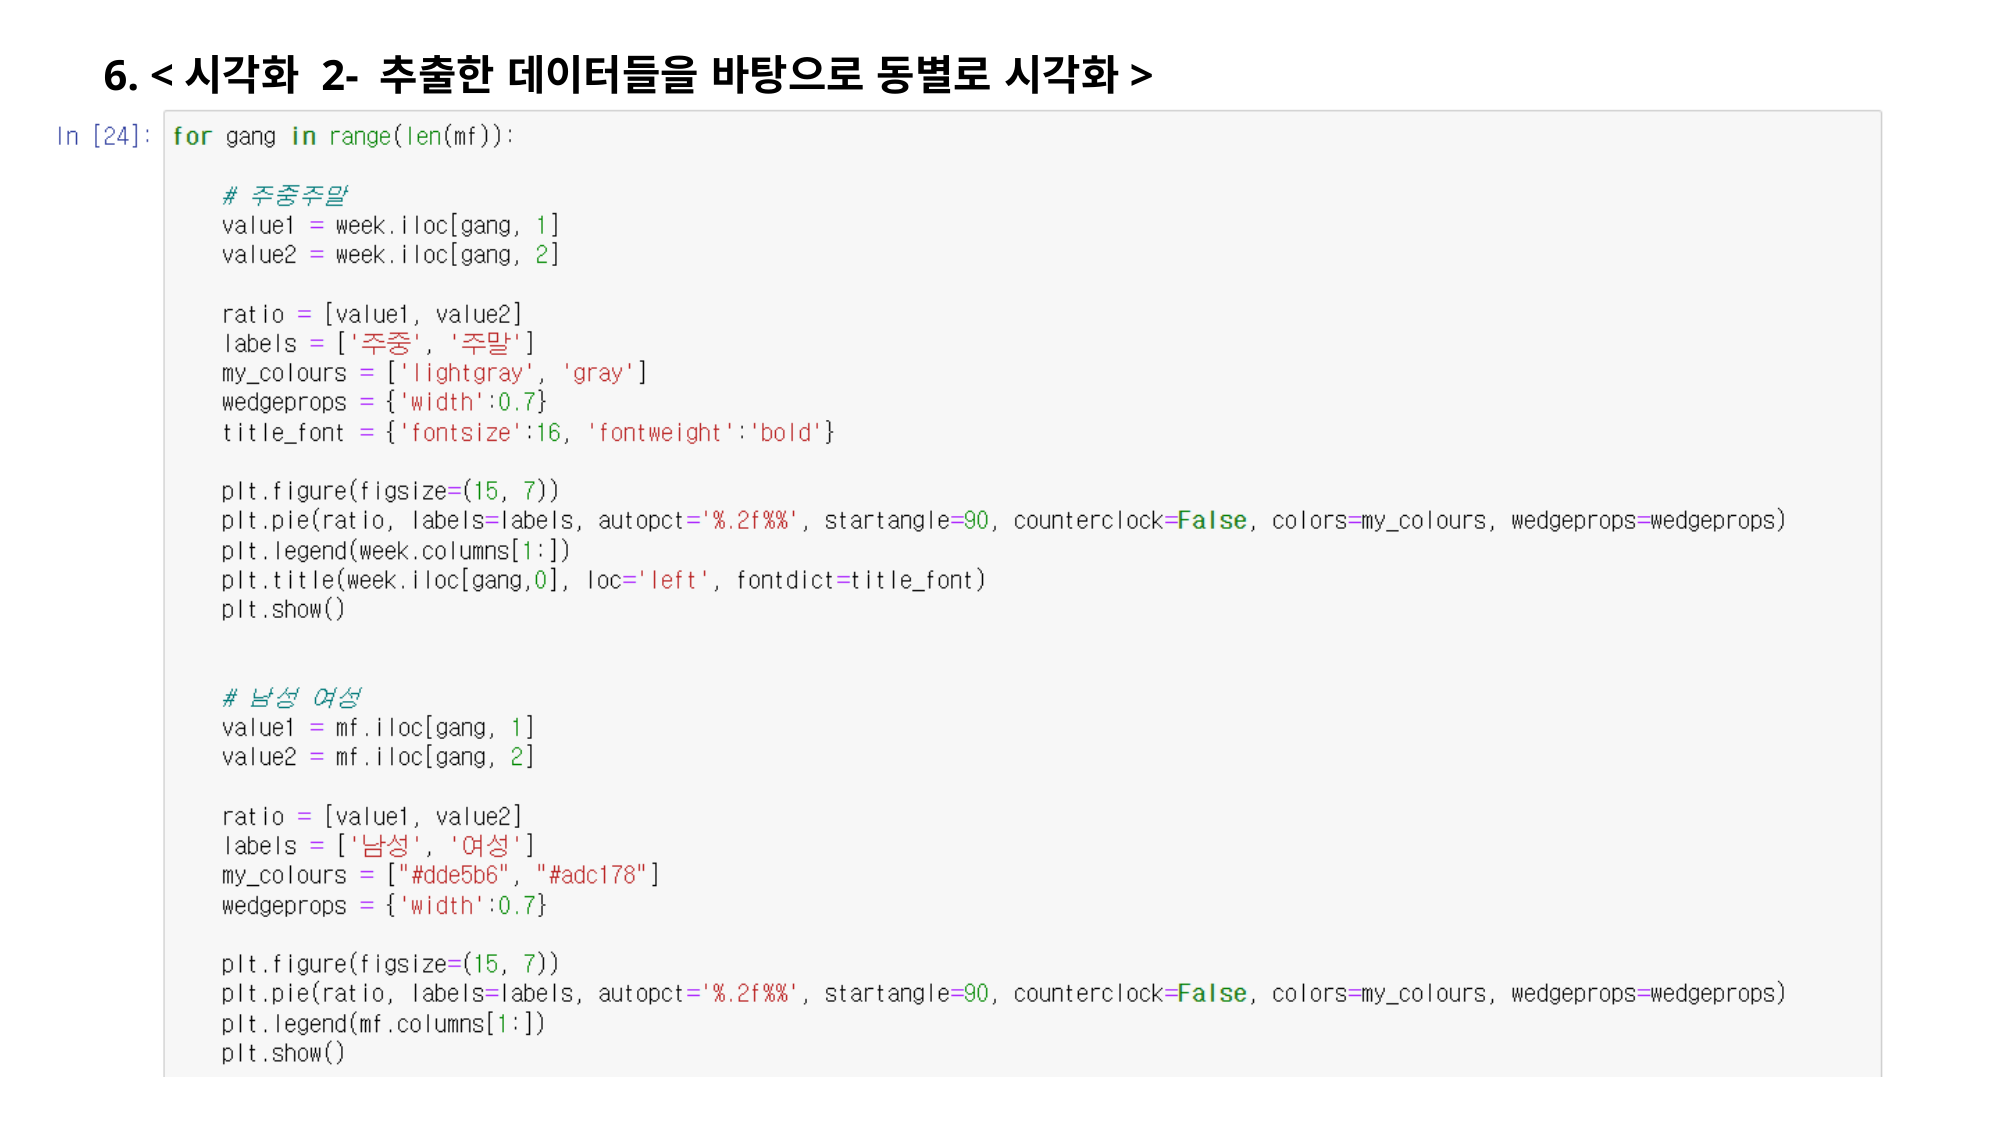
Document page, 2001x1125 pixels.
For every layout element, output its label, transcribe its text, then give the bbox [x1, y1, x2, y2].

text_box 6. <시각화 2- 추출한 데이터들을 바탕으로 동별로 시각화> [88, 40, 1169, 106]
picture [51, 106, 1888, 1077]
